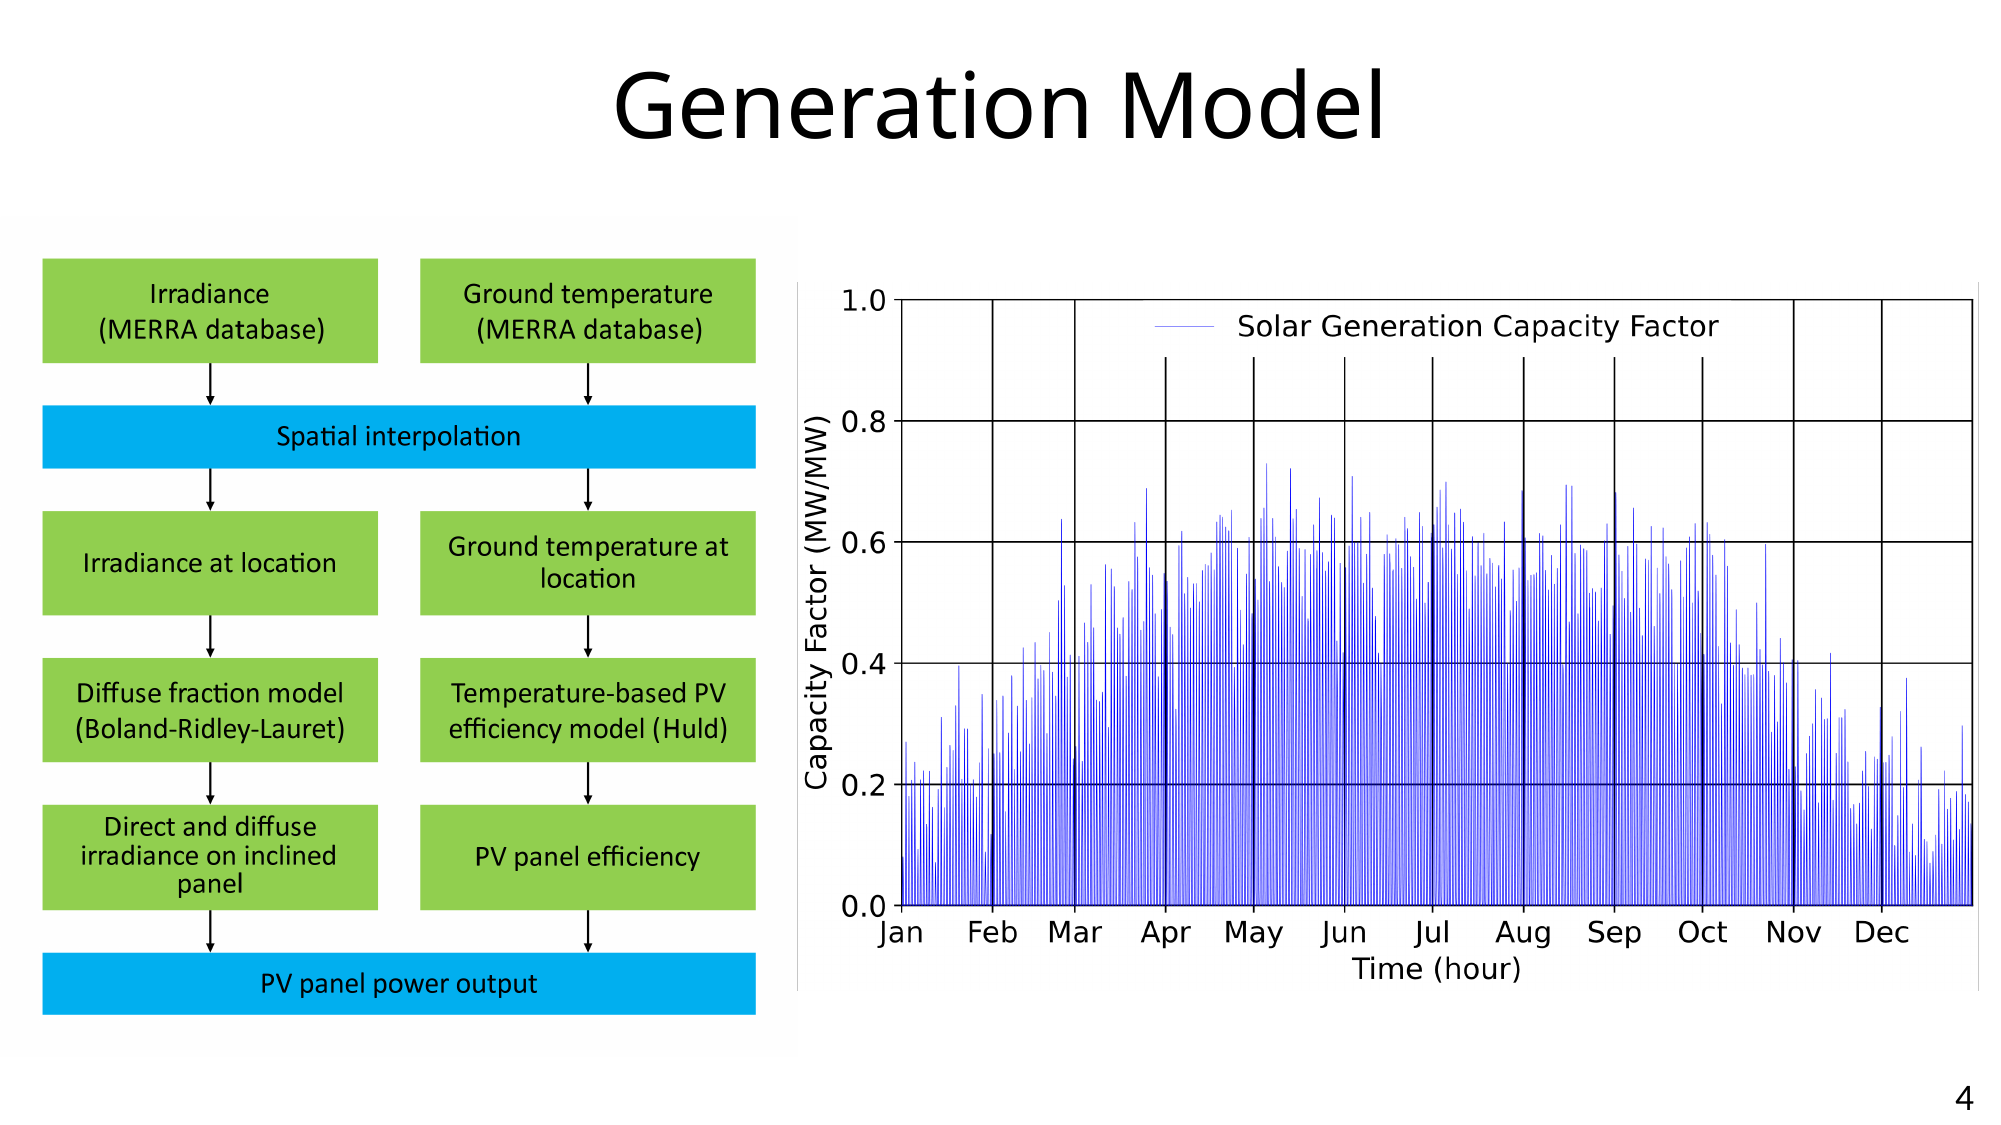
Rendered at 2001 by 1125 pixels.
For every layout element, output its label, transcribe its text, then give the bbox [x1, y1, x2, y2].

text_box 4 [1929, 1065, 2000, 1125]
title Generation Model [137, 0, 1863, 218]
picture [0, 216, 1979, 1057]
